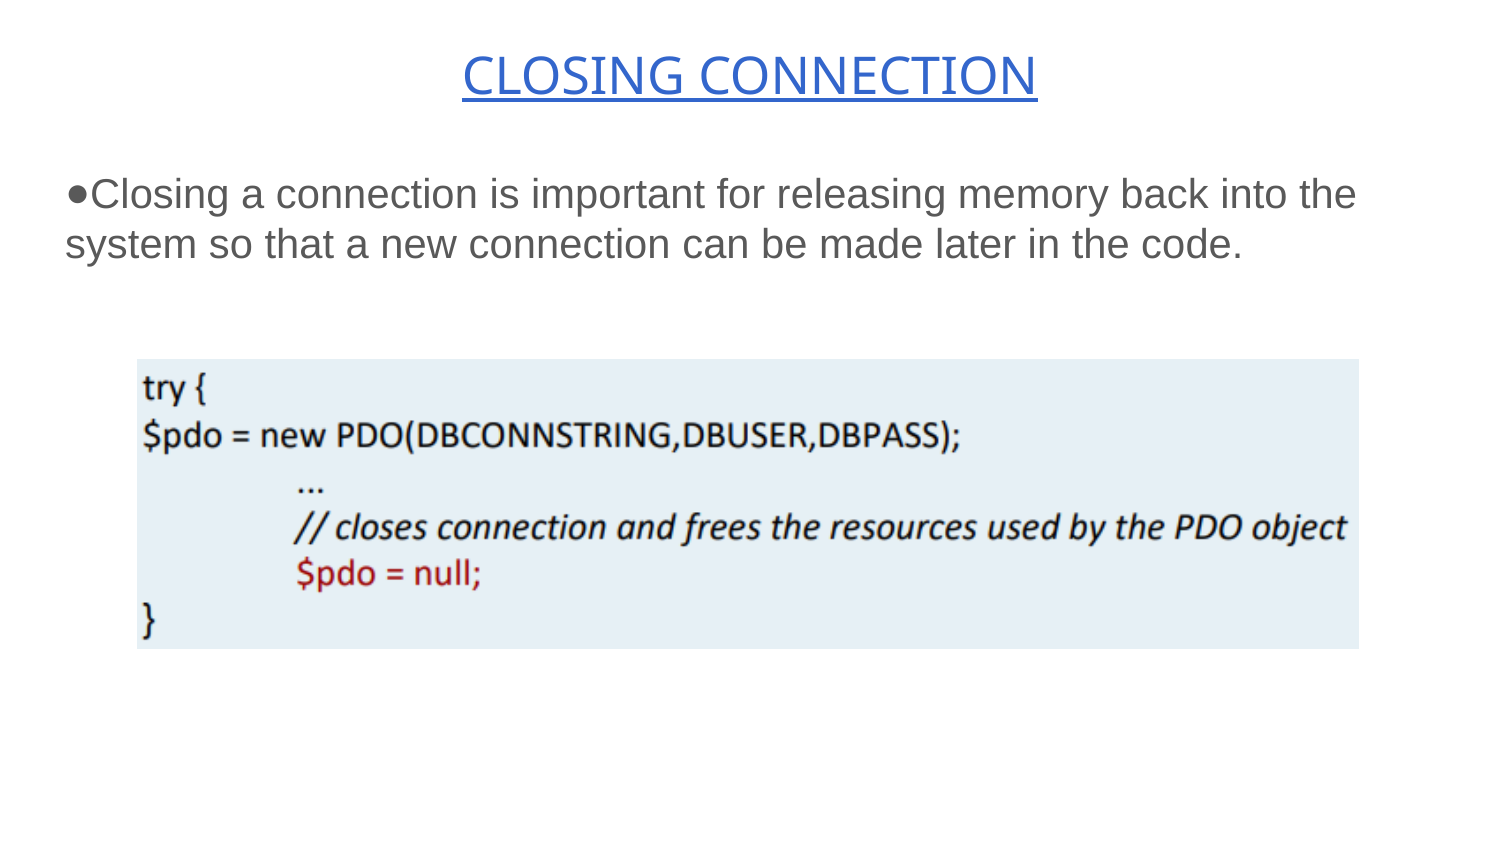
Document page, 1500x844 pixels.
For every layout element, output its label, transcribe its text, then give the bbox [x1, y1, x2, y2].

subtitle Closing a connection is important for releasing memory back into the system so that a new connection can be made later in the code. [50, 159, 1425, 772]
picture [137, 359, 1359, 649]
title CLOSING CONNECTION [0, 37, 1500, 110]
